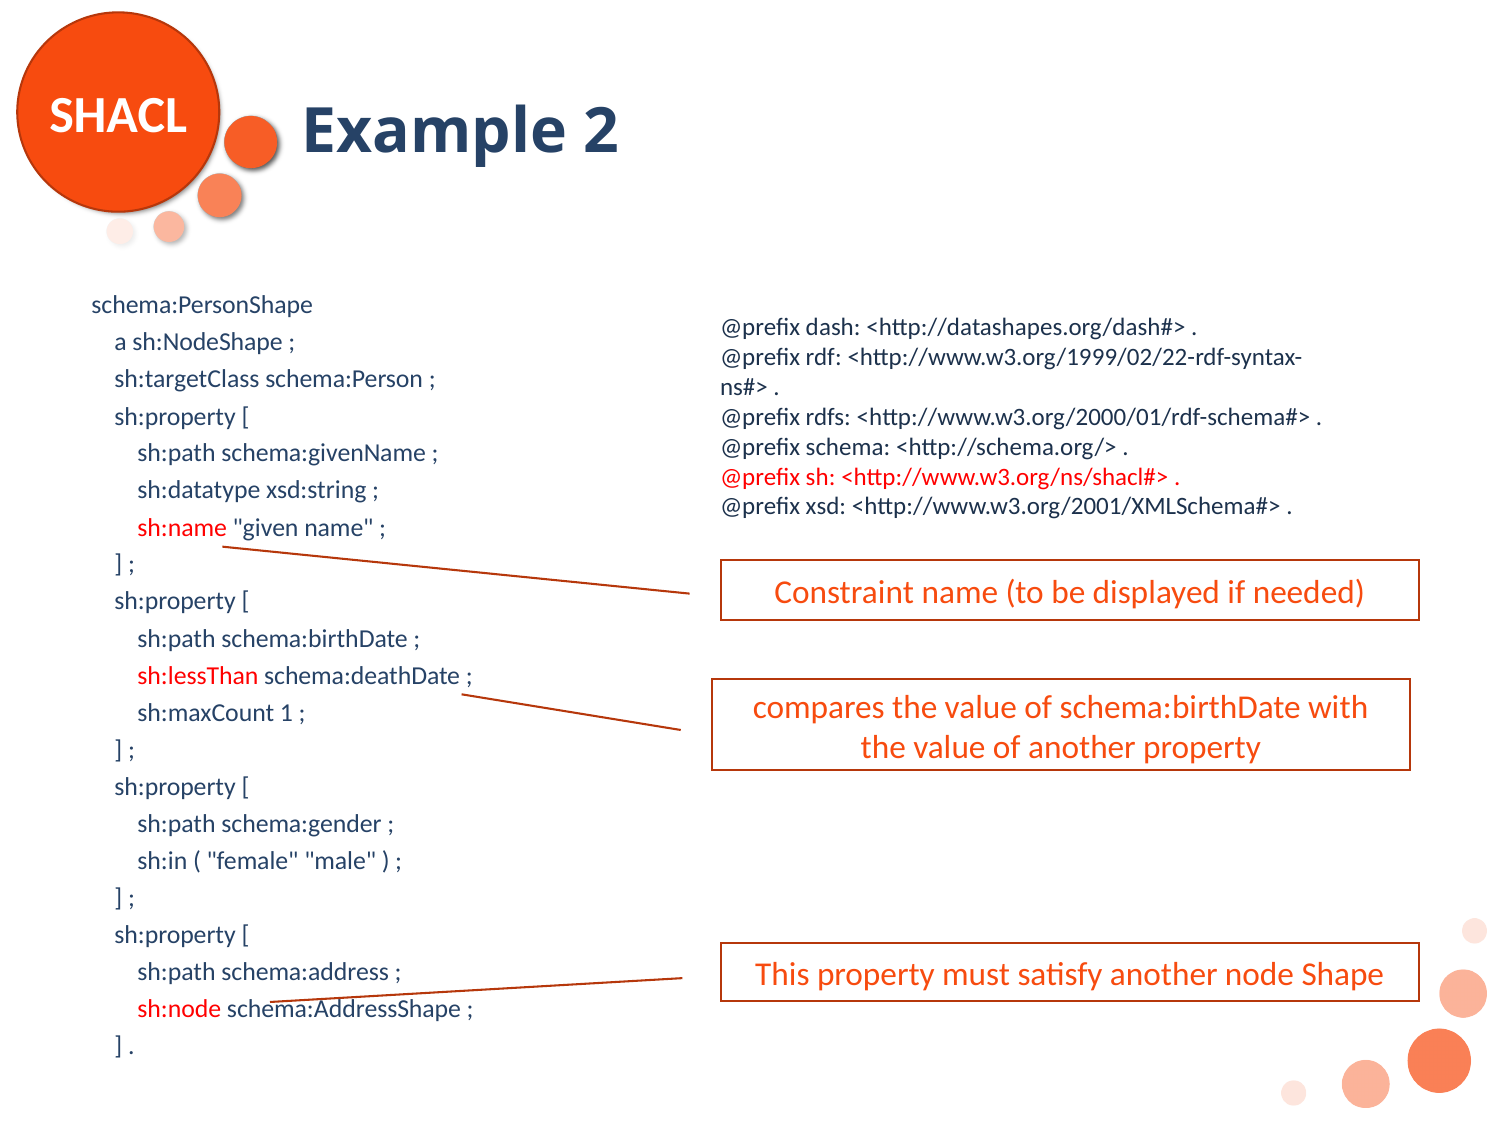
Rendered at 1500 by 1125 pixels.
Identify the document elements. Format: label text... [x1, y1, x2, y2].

text_box @prefix dash: <http://datashapes.org/dash#> . @prefix rdf: <http://www.w3.org/1999/02/22-rdf-syntax-ns#> . @prefix rdfs: <http://www.w3.org/2000/01/rdf-schema#> . @prefix schema: <http://schema.org/> . @prefix sh: <http://www.w3.org/ns/shacl#> . @prefix xsd: <http://www.w3.org/2001/XMLSchema#> . [705, 302, 1342, 558]
text_box Constraint name (to be displayed if needed) [222, 545, 690, 595]
text_box This property must satisfy another node Shape [720, 942, 1420, 1002]
title Example 2 [286, 54, 1473, 211]
list schema:PersonShape a sh:NodeShape ; sh:targetClass schema:Person ; sh:property [ sh:path schema:givenName ; sh:datatype xsd:string ; sh:name "given name" ; ] ; sh:property [ sh:path schema:birthDate ; sh:lessThan schema:deathDate ; sh:maxCount 1 ; ] ; sh:property [ sh:path schema:gender ; sh:in ( "female" "male" ) ; ] ; sh:property [ sh:path schema:address ; sh:node schema:AddressShape ; ] . [76, 284, 534, 1075]
text_box compares the value of schema:birthDate with the value of another property [461, 693, 681, 732]
text_box This property must satisfy another node Shape [269, 977, 683, 1004]
text_box compares the value of schema:birthDate with the value of another property [711, 678, 1411, 771]
picture [17, 10, 287, 254]
text_box Constraint name (to be displayed if needed) [720, 559, 1420, 621]
